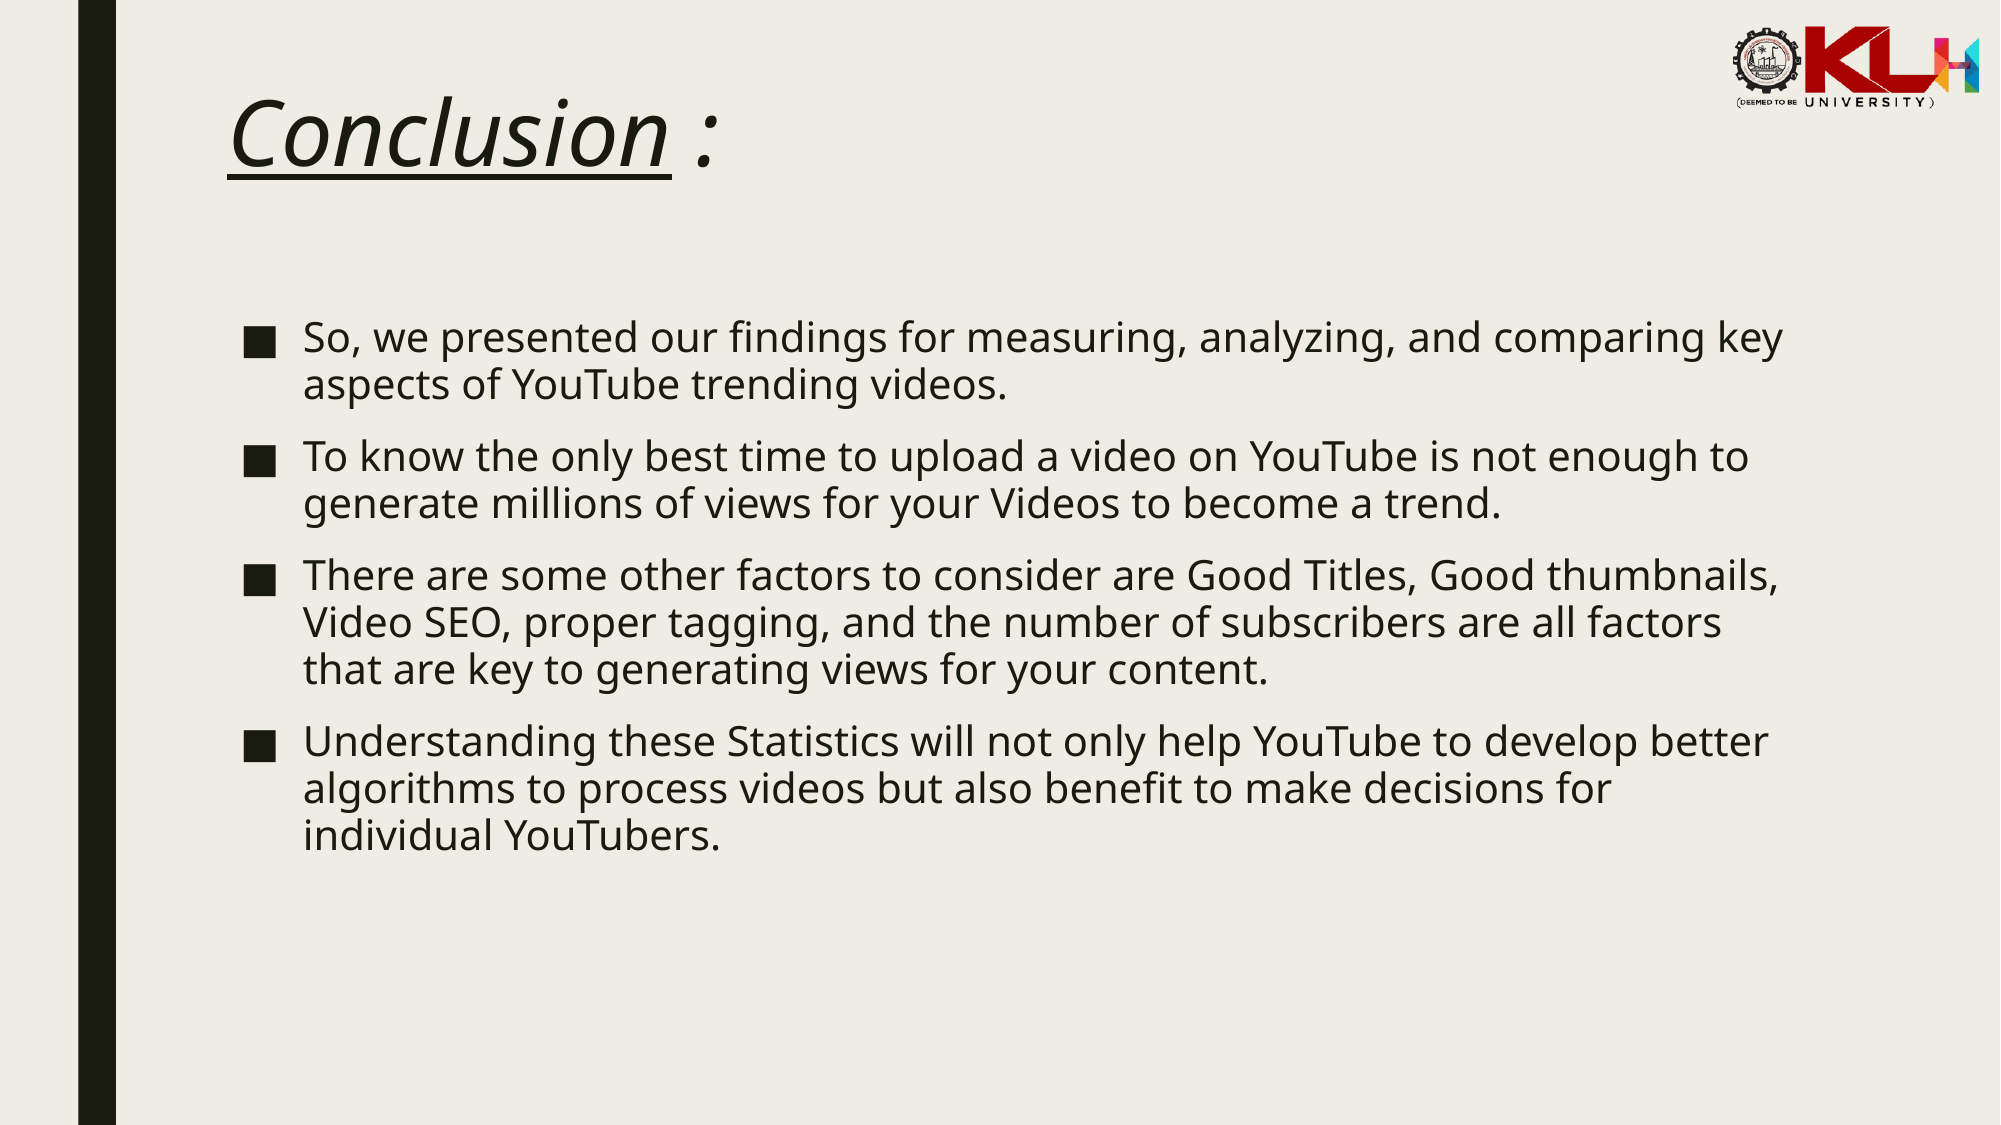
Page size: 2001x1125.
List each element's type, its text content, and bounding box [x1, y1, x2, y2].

picture [1726, 0, 1987, 135]
title Conclusion : [212, 80, 1788, 230]
list So, we presented our findings for measuring, analyzing, and comparing key aspects of YouTube trending videos. To know the only best time to upload a video on YouTube is not enough to generate millions of views for your Videos to become a trend. There are some other factors to consider are Good Titles, Good thumbnails, Video SEO, proper tagging, and the number of subscribers are all factors that are key to generating views for your content. Understanding these Statistics will not only help YouTube to develop better algorithms to process videos but also benefit to make decisions for individual YouTubers. [225, 307, 1800, 895]
